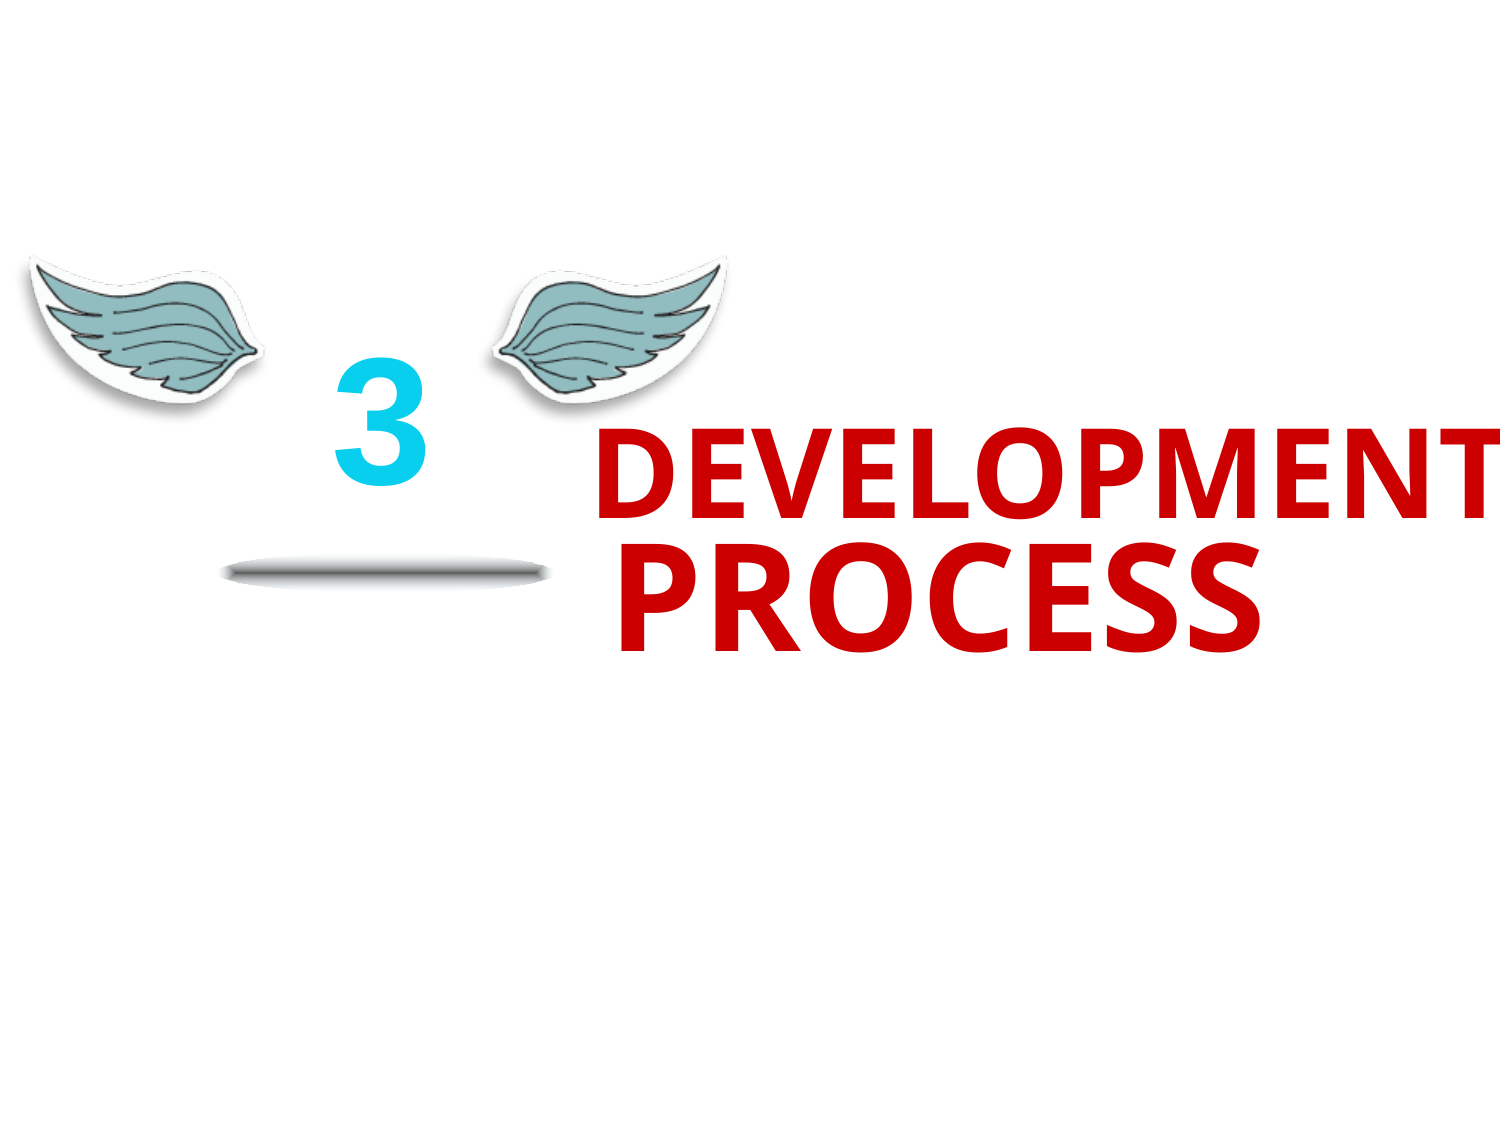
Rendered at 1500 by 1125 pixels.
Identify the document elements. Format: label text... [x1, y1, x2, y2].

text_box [226, 269, 529, 573]
text_box [227, 562, 556, 593]
text_box [215, 567, 226, 580]
text_box DEVELOPMENT [573, 385, 1500, 551]
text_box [487, 248, 733, 416]
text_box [24, 248, 487, 416]
text_box PROCESS [593, 493, 1282, 689]
